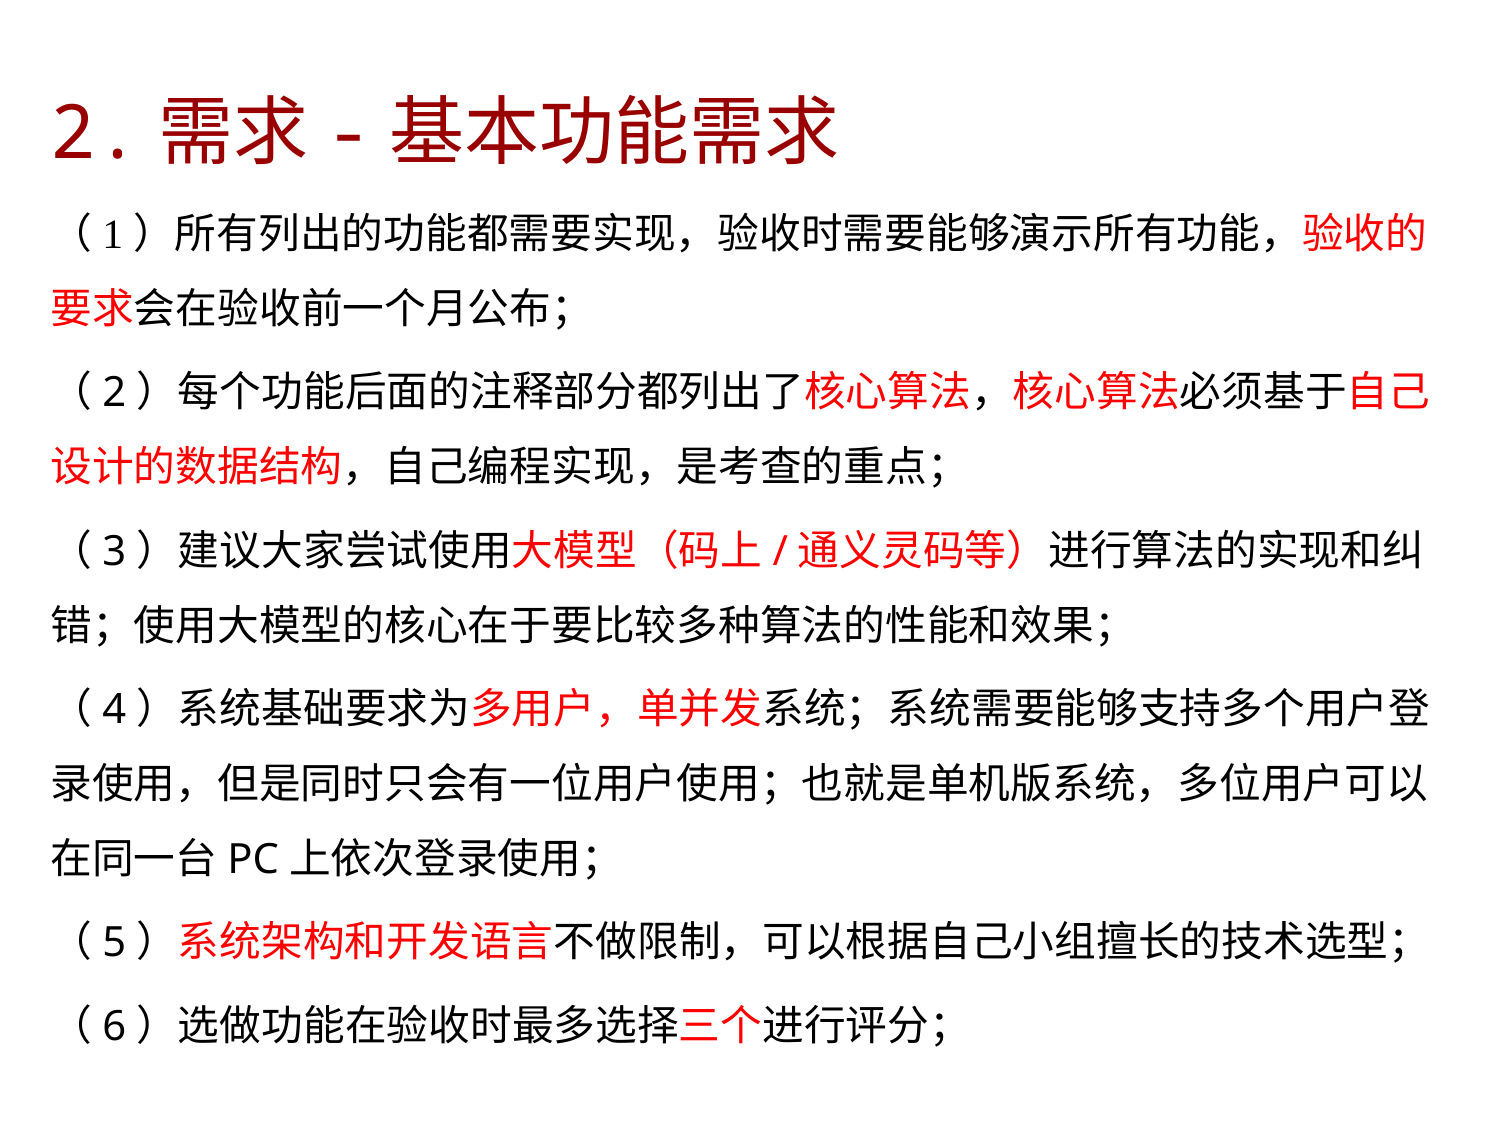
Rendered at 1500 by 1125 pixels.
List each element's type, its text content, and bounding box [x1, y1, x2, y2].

list 2.需求-基本功能需求 （1）所有列出的功能都需要实现，验收时需要能够演示所有功能，验收的要求会在验收前一个月公布； （2）每个功能后面的注释部分都列出了核心算法，核心算法必须基于自己设计的数据结构，自己编程实现，是考查的重点； （3）建议大家尝试使用大模型（码上/通义灵码等）进行算法的实现和纠错；使用大模型的核心在于要比较多种算法的性能和效果； （4）系统基础要求为多用户，单并发系统；系统需要能够支持多个用户登录使用，但是同时只会有一位用户使用；也就是单机版系统，多位用户可以在同一台PC上依次登录使用； （5）系统架构和开发语言不做限制，可以根据自己小组擅长的技术选型； （6）选做功能在验收时最多选择三个进行评分； [35, 30, 1460, 965]
